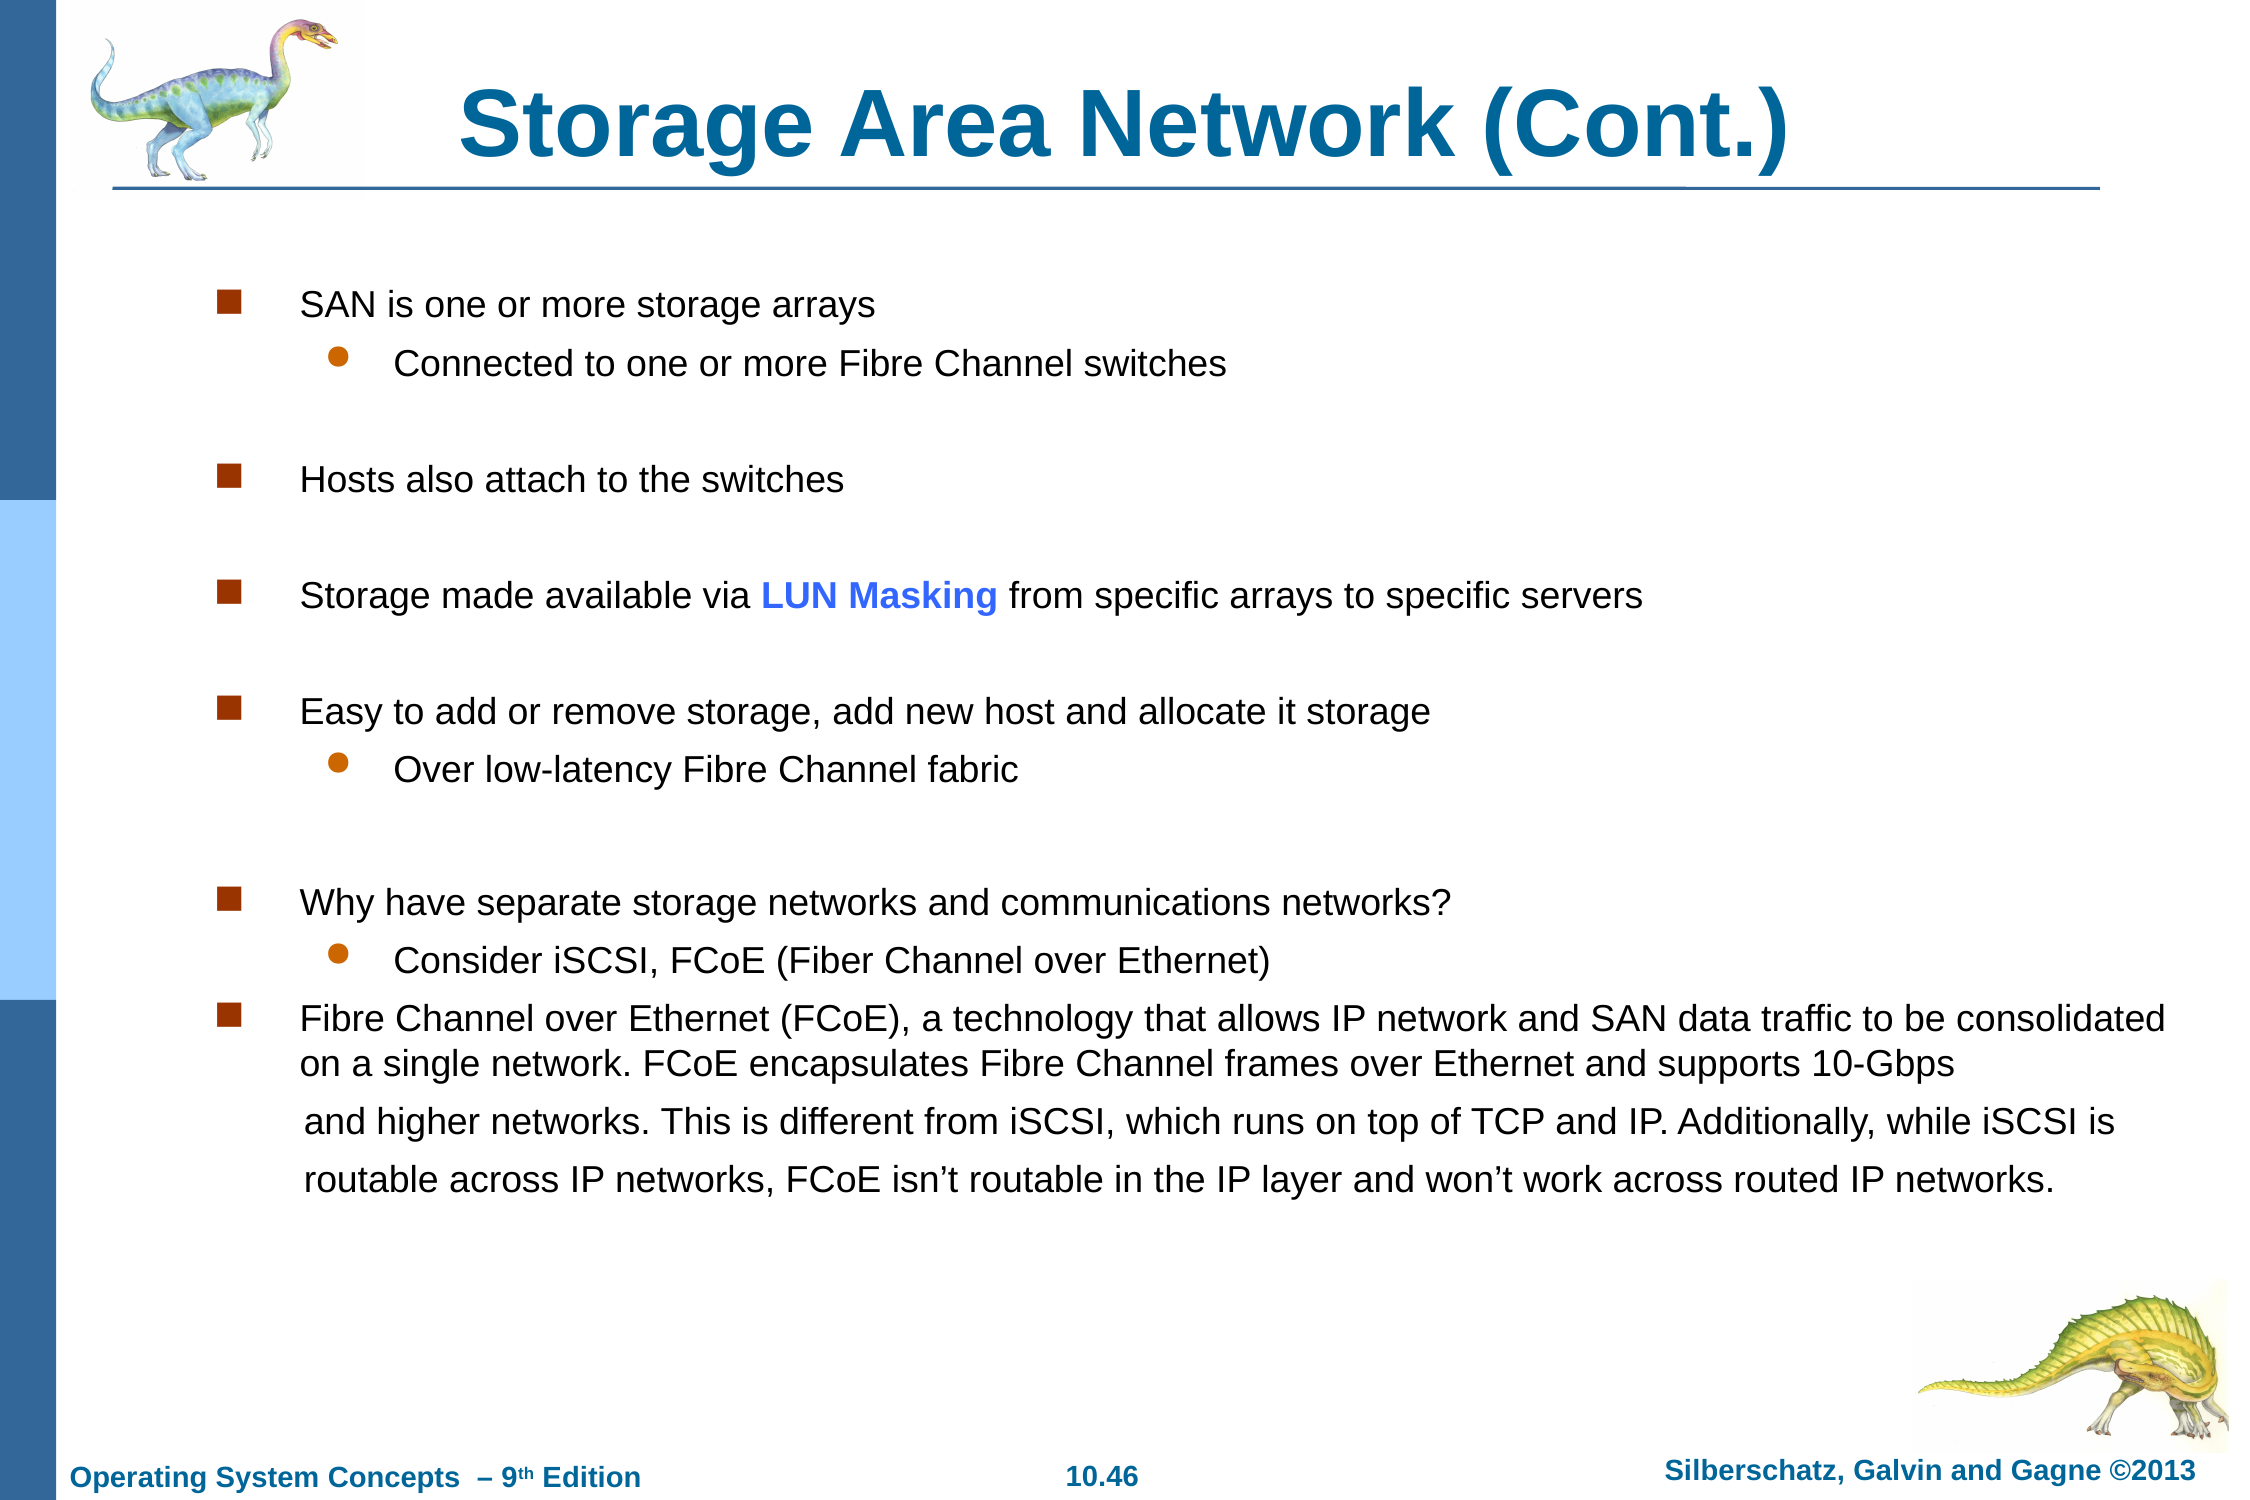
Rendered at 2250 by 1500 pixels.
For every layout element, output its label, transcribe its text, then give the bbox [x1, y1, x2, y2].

list SAN is one or more storage arrays Connected to one or more Fibre Channel switches Hosts also attach to the switches Storage made available via LUN Masking from specific arrays to specific servers Easy to add or remove storage, add new host and allocate it storage Over low-latency Fibre Channel fabric Why have separate storage networks and communications networks? Consider iSCSI, FCoE (Fiber Channel over Ethernet) Fibre Channel over Ethernet (FCoE), a technology that allows IP network and SAN data traffic to be consolidated on a single network. FCoE encapsulates Fibre Channel frames over Ethernet and supports 10-Gbps and higher networks. This is different from iSCSI, which runs on top of TCP and IP. Additionally, while iSCSI is routable across IP networks, FCoE isn’t routable in the IP layer and won’t work across routed IP networks. [198, 269, 2224, 1261]
picture [70, 0, 365, 199]
title Storage Area Network (Cont.) [112, 60, 2138, 187]
picture [1913, 1279, 2229, 1453]
